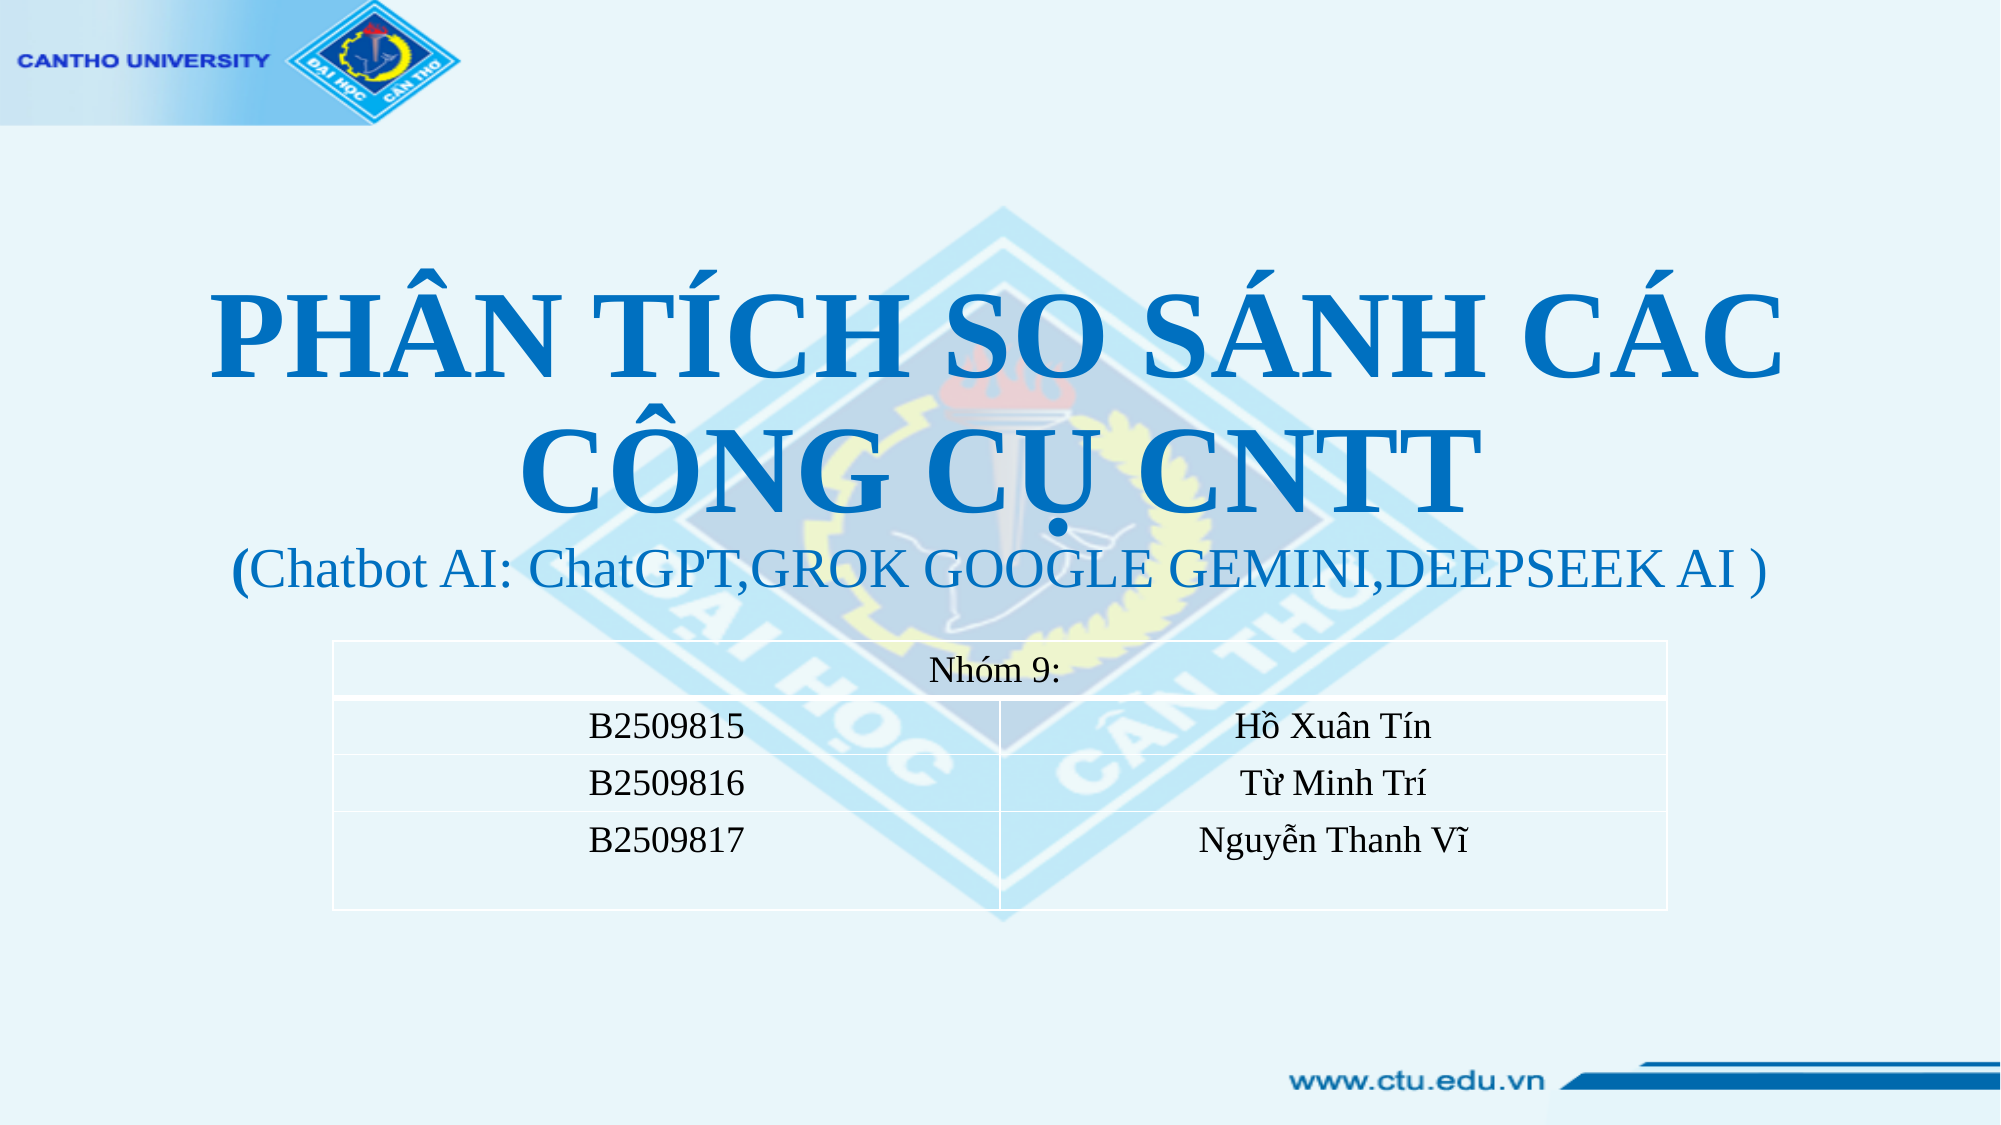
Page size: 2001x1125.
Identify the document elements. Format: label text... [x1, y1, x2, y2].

table_cell B2509815 [334, 701, 999, 754]
table_cell B2509817 [334, 812, 999, 909]
table_cell Nguyễn Thanh Vĩ [1001, 812, 1666, 909]
table_header Nhóm 9: [334, 642, 1666, 695]
table_cell Hồ Xuân Tín [1001, 701, 1666, 754]
picture [295, 4, 454, 119]
title PHÂN TÍCH SO SÁNH CÁC CÔNG CỤ CNTT (Chatbot AI: ChatGPT,GROK GOOGLE GEMINI,DEEPSEEK AI ) [66, 215, 1934, 608]
table_cell Từ Minh Trí [1001, 755, 1666, 811]
table_cell B2509816 [334, 755, 999, 811]
picture [0, 0, 2001, 1125]
